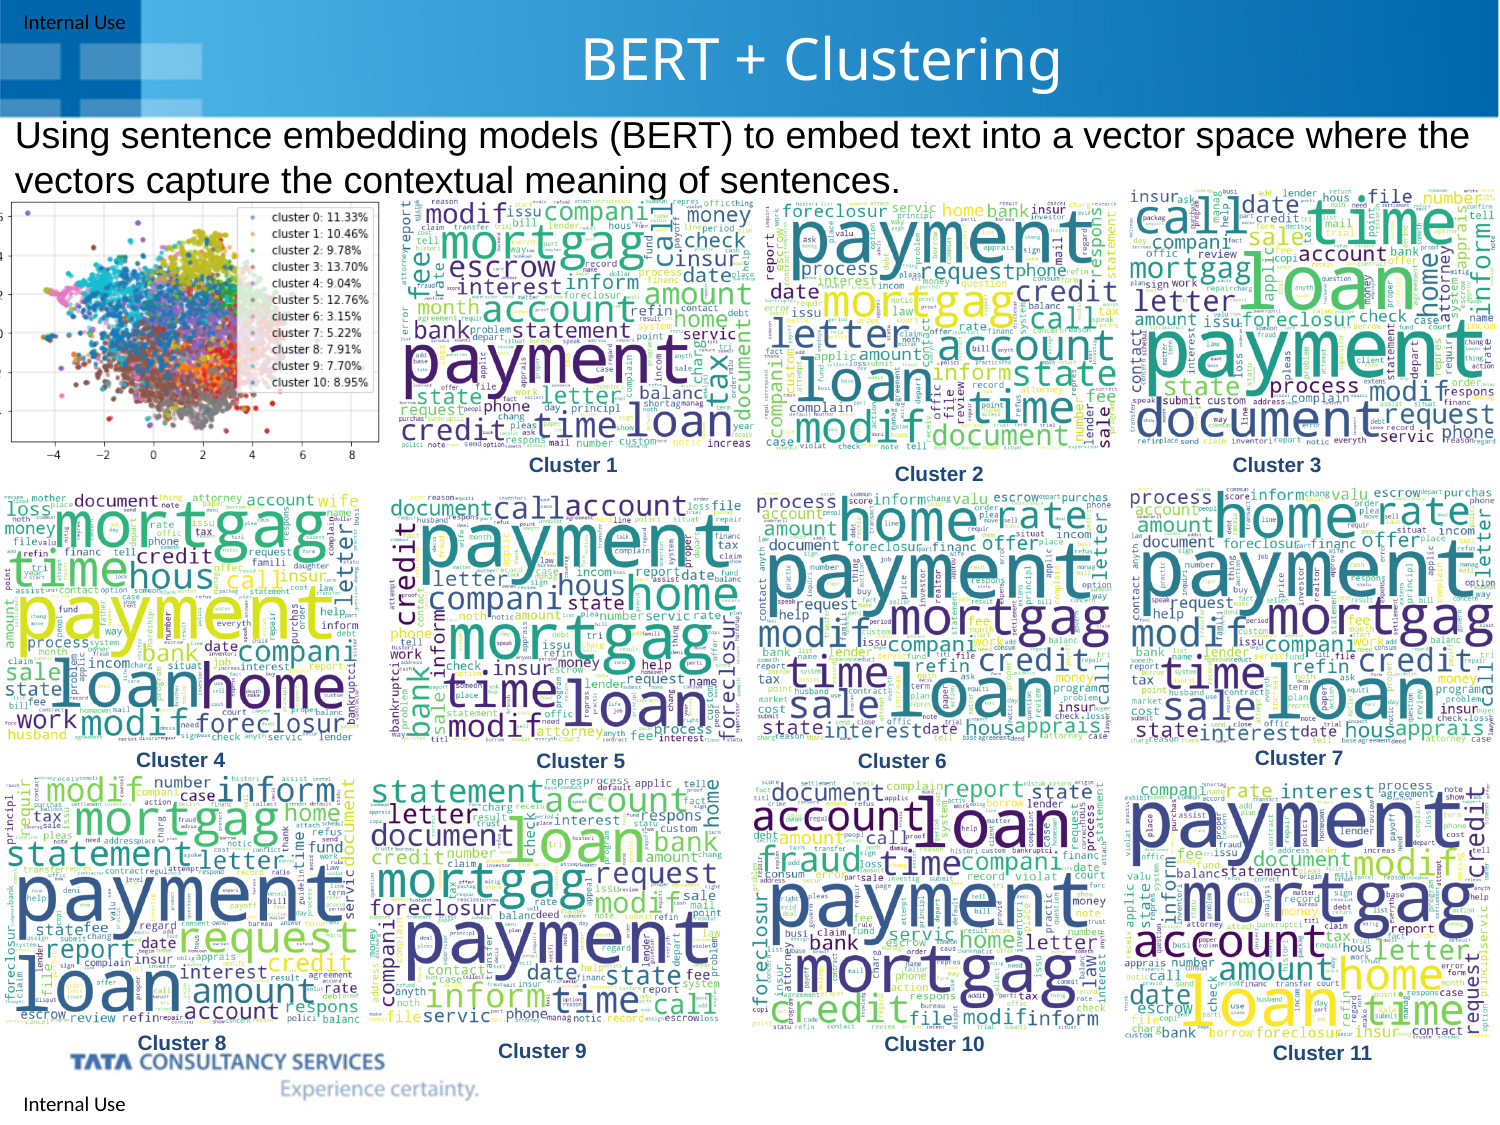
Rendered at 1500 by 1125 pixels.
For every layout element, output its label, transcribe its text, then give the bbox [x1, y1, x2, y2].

picture [0, 0, 1499, 103]
text_box Cluster 6 [744, 753, 1061, 776]
title BERT + Clustering [209, 10, 1436, 103]
text_box Cluster 1 [415, 462, 731, 485]
text_box Using sentence embedding models (BERT) to embed text into a vector space where the vectors capture the contextual meaning of sentences. [0, 103, 1500, 200]
text_box Cluster 11 [1164, 1052, 1481, 1073]
text_box Cluster 5 [423, 756, 739, 830]
text_box Cluster 3 [1119, 458, 1435, 485]
text_box Cluster 8 [24, 1037, 340, 1087]
text_box Cluster 9 [384, 1039, 701, 1095]
text_box Cluster 7 [1141, 757, 1457, 777]
text_box Cluster 2 [781, 463, 1098, 487]
text_box Cluster 10 [776, 1043, 1093, 1088]
picture [0, 184, 1500, 1124]
text_box Cluster 4 [22, 756, 339, 769]
